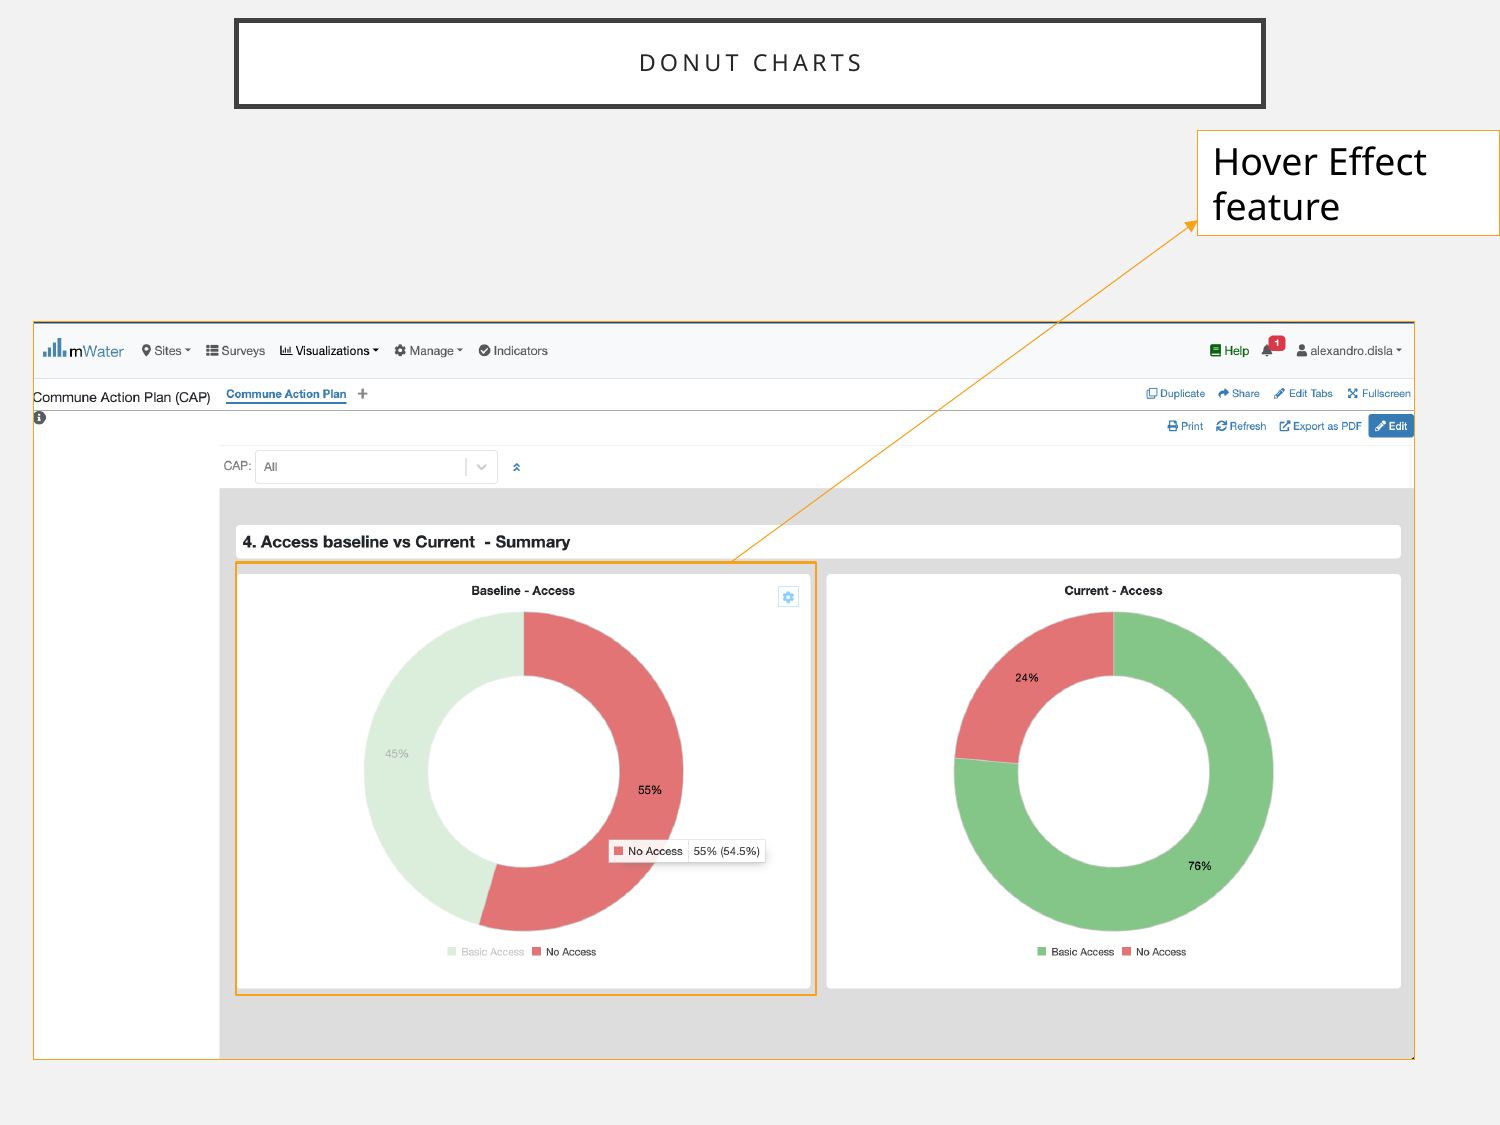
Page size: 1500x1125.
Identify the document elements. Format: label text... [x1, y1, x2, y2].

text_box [730, 220, 1198, 563]
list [33, 321, 1414, 1060]
text_box Hover Effect feature [1197, 130, 1500, 236]
title Donut Charts [234, 18, 1266, 109]
